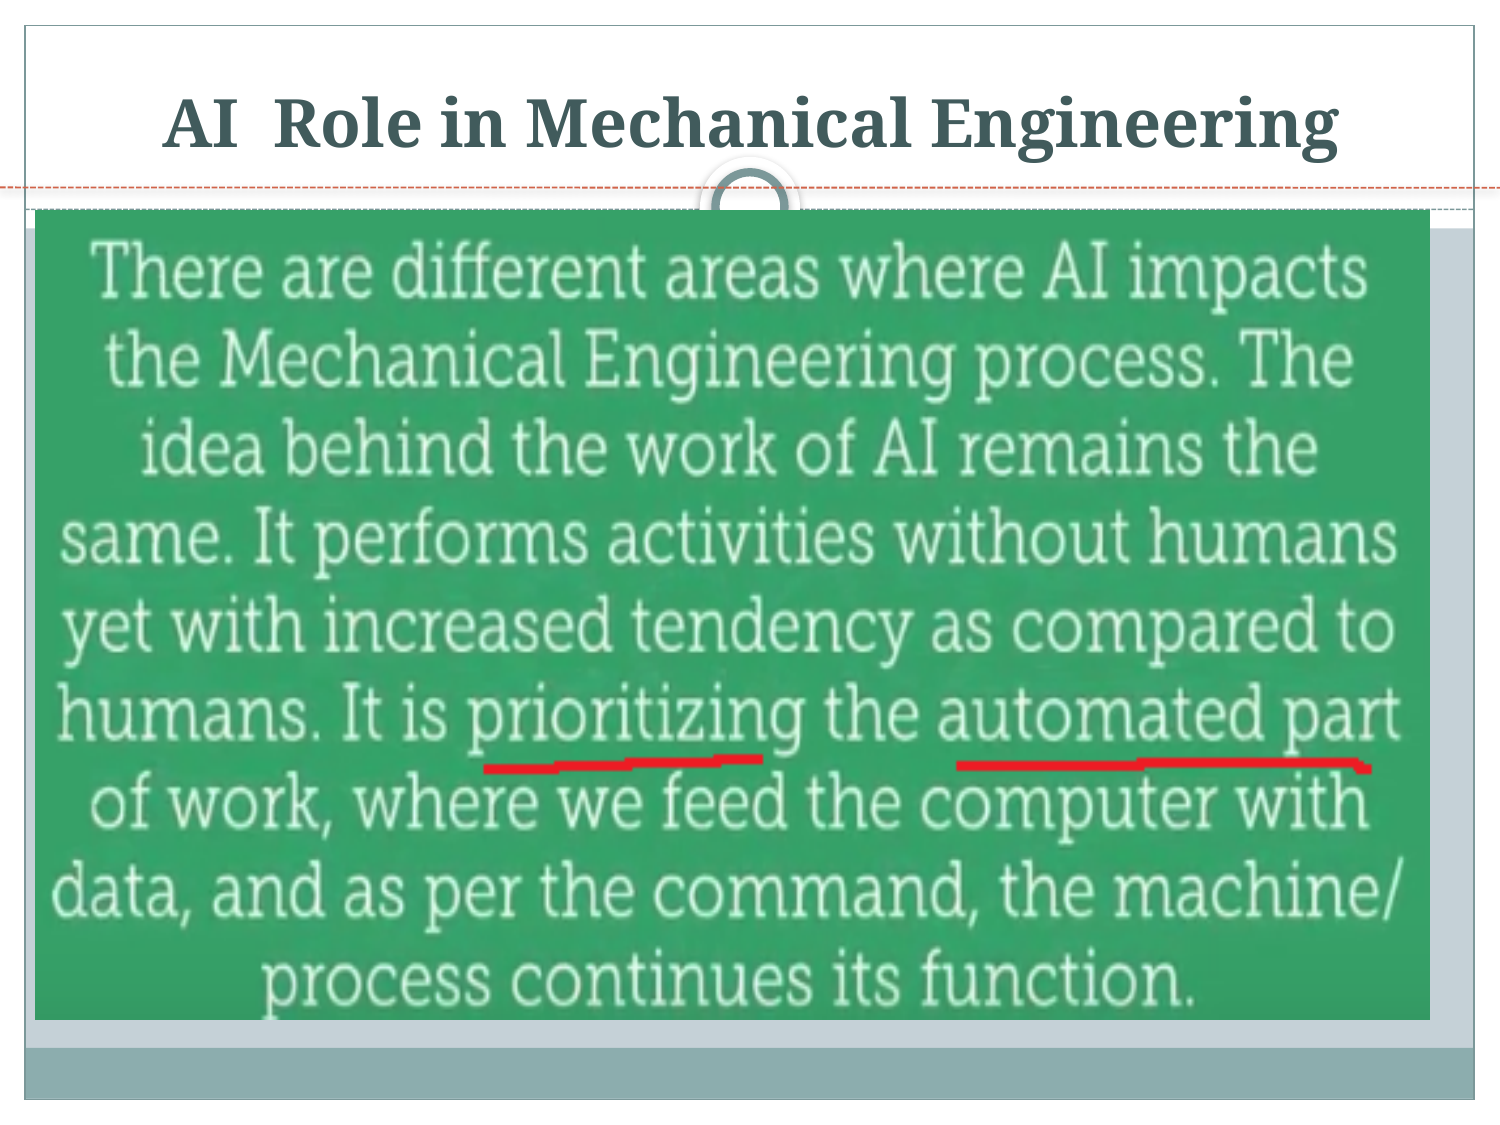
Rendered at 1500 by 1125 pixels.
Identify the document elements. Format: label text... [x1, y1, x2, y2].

title AI Role in Mechanical Engineering [76, 113, 1427, 169]
picture [34, 210, 1430, 1020]
